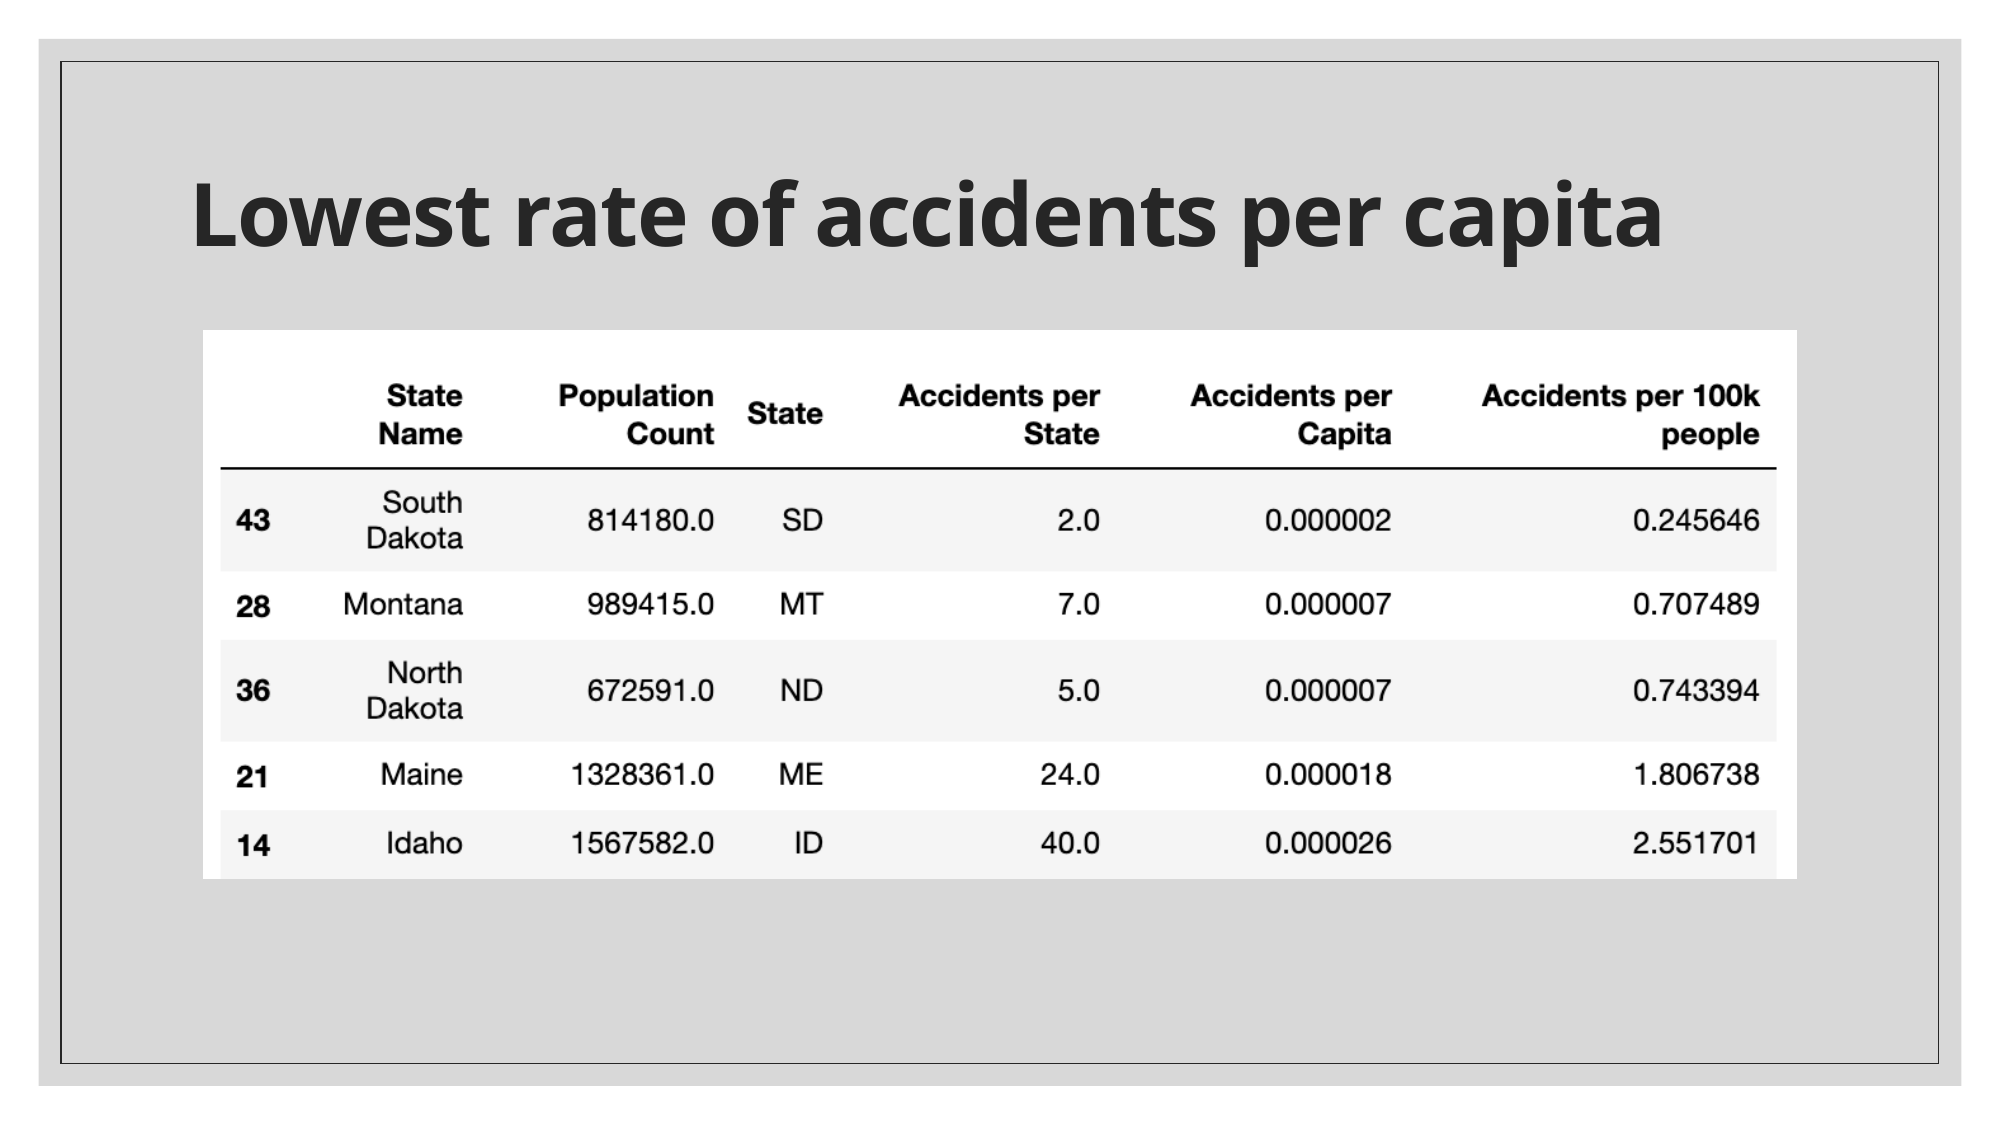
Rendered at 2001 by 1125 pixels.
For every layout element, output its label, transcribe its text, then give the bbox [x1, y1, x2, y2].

title Lowest rate of accidents per capita [174, 105, 1825, 331]
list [202, 330, 1797, 879]
